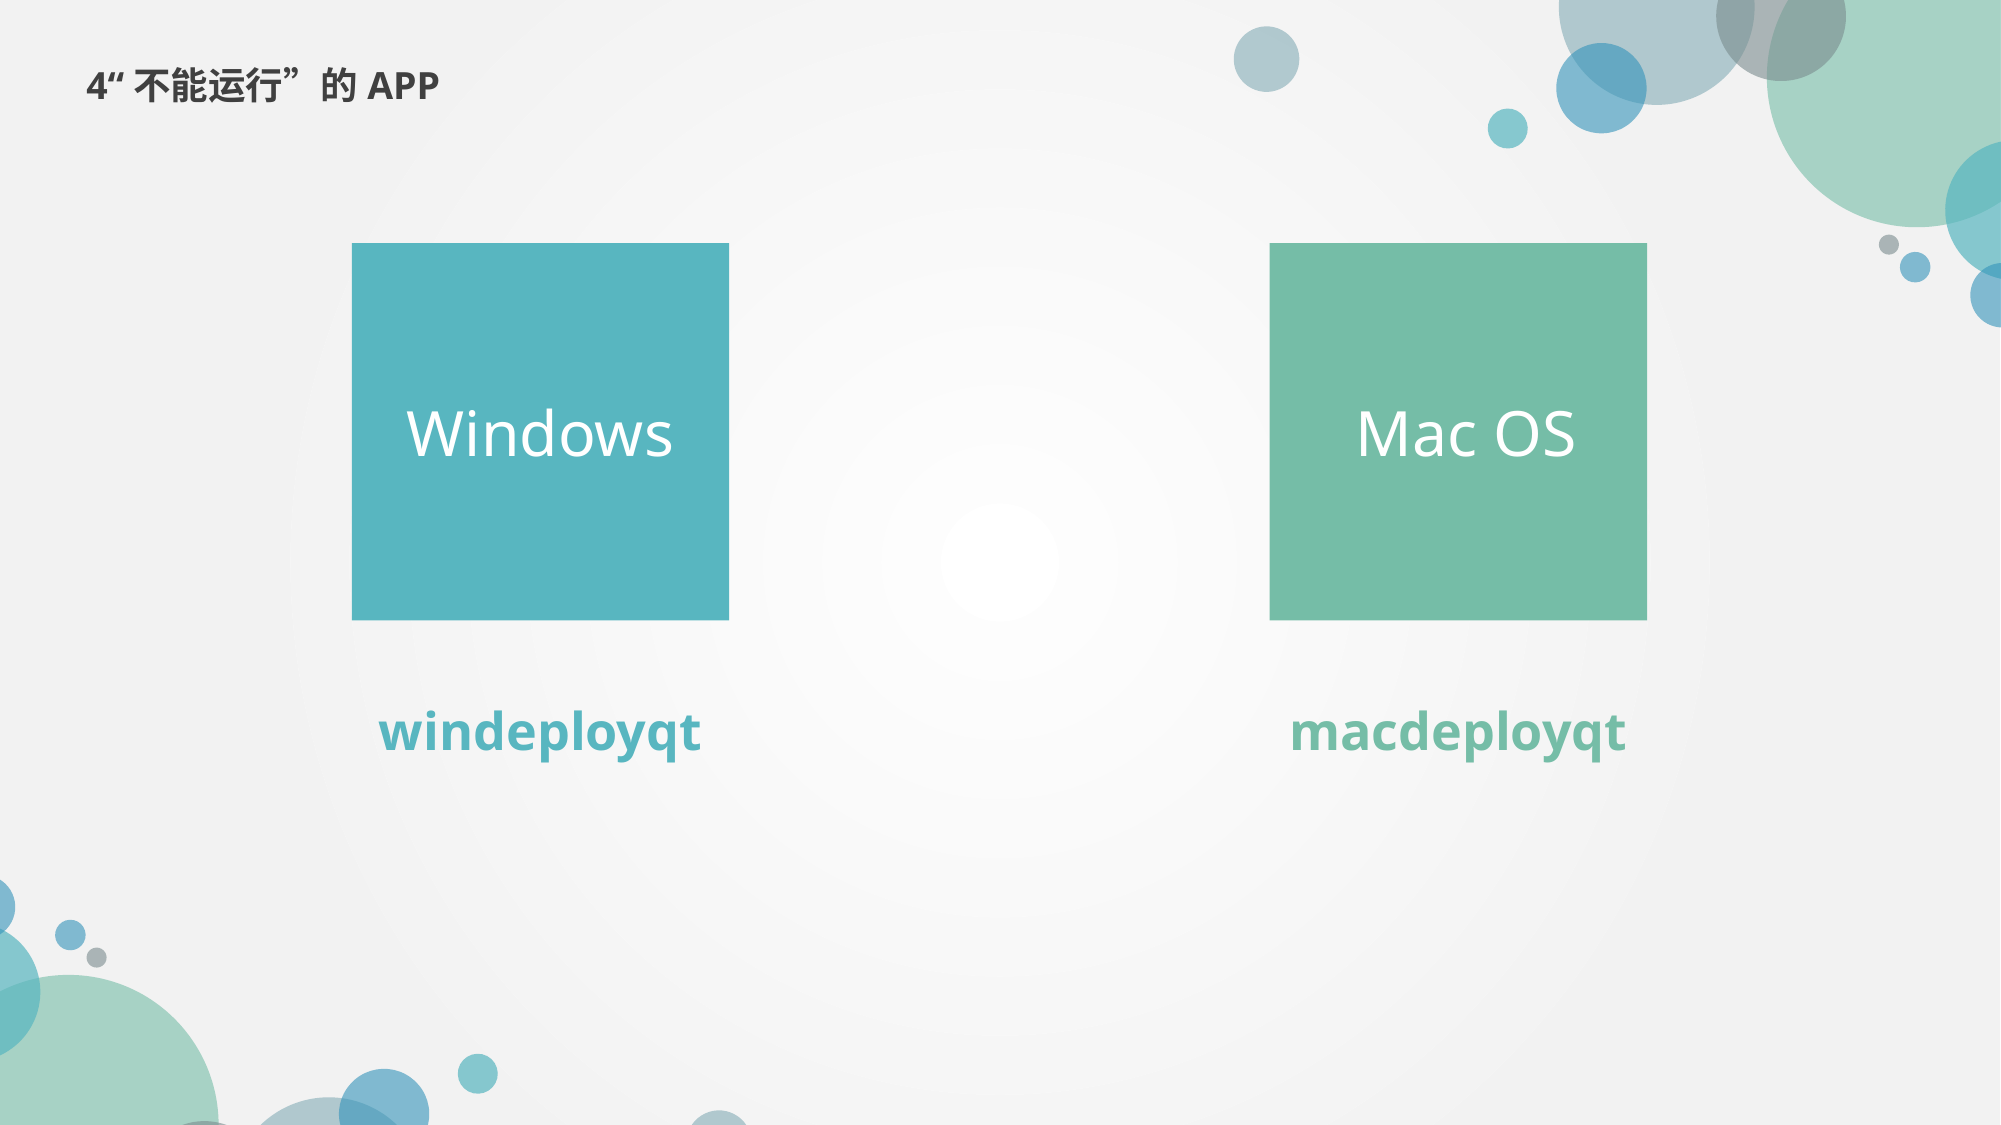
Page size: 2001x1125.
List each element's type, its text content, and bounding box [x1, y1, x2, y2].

text_box Windows [351, 242, 730, 621]
text_box [1269, 242, 1648, 621]
text_box windeployqt [300, 672, 781, 769]
text_box Mac OS [1312, 386, 1621, 477]
text_box macdeployqt [1218, 672, 1699, 769]
list 4“不能运行”的APP [71, 41, 630, 108]
